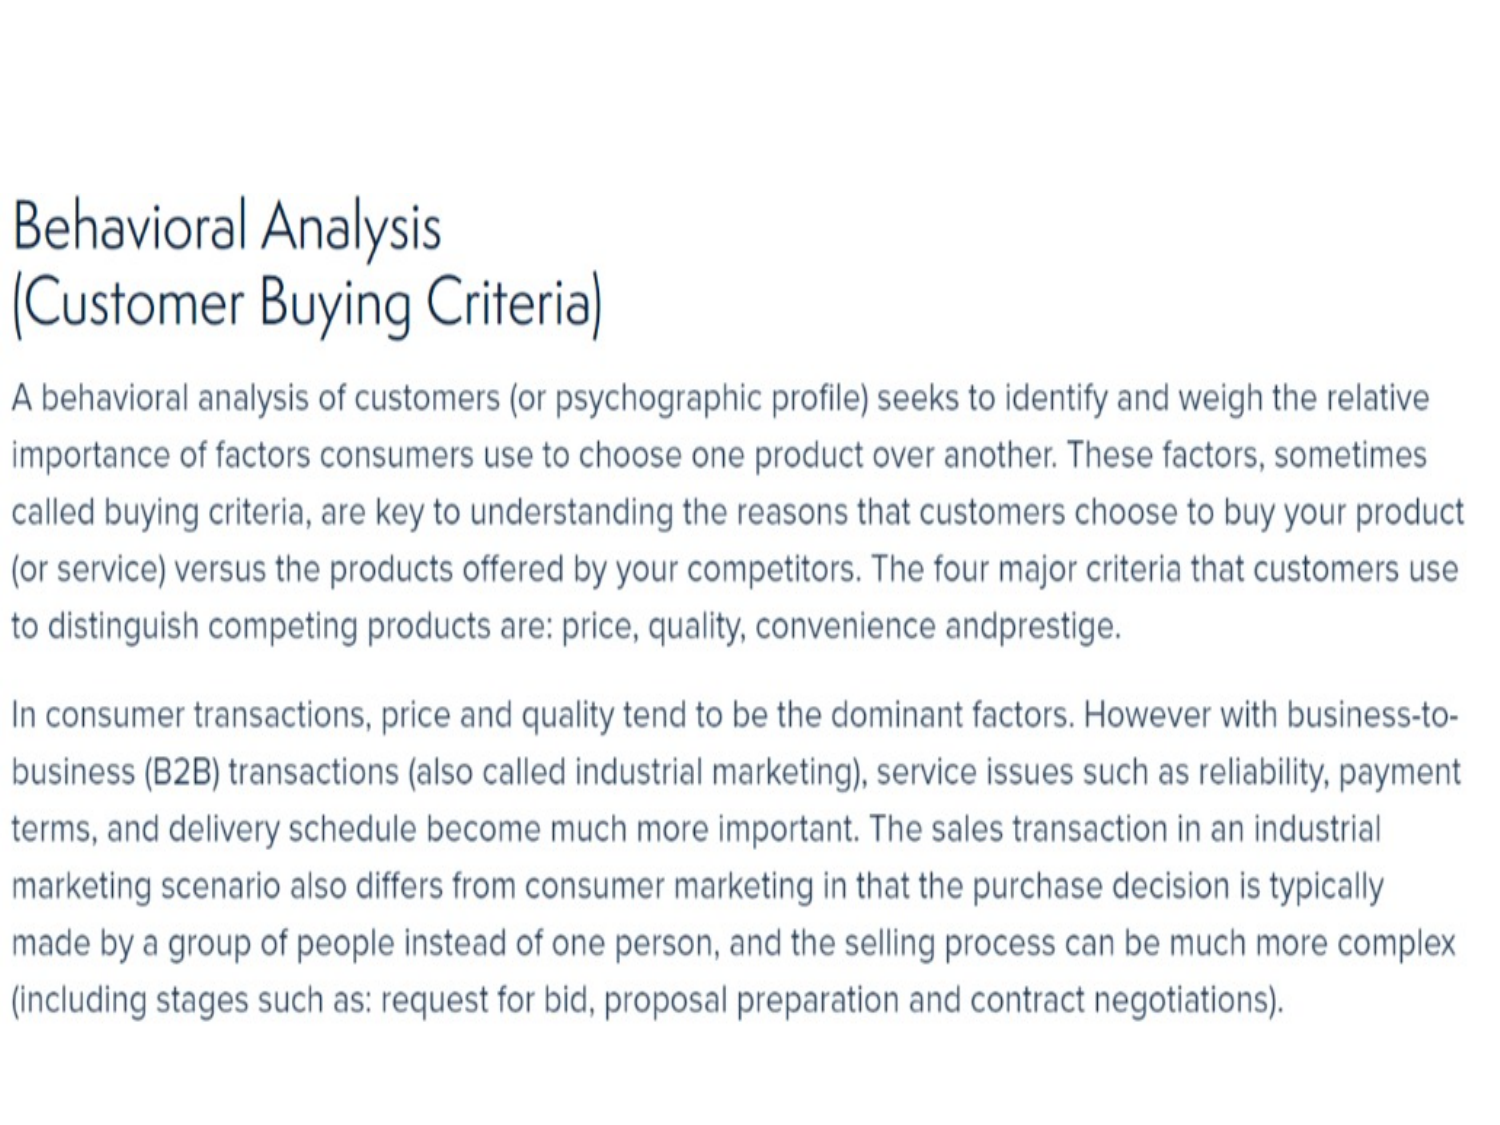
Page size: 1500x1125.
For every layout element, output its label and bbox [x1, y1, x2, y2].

picture [0, 193, 1500, 1038]
